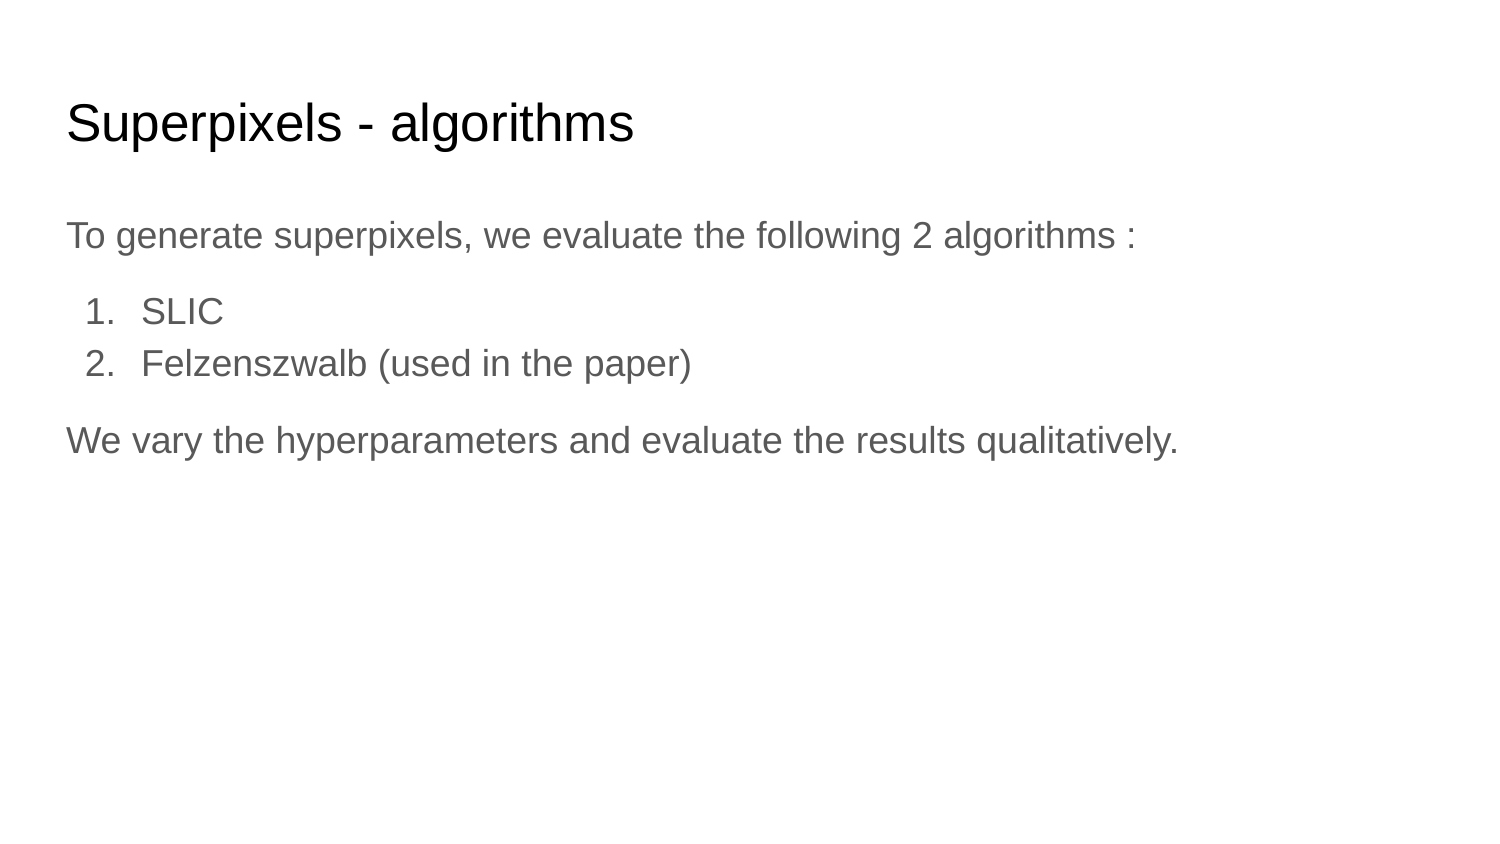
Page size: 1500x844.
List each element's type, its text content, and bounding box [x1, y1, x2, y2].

title Superpixels - algorithms [51, 72, 1449, 167]
list To generate superpixels, we evaluate the following 2 algorithms : SLIC Felzenszwalb (used in the paper) We vary the hyperparameters and evaluate the results qualitatively. [51, 189, 1449, 750]
